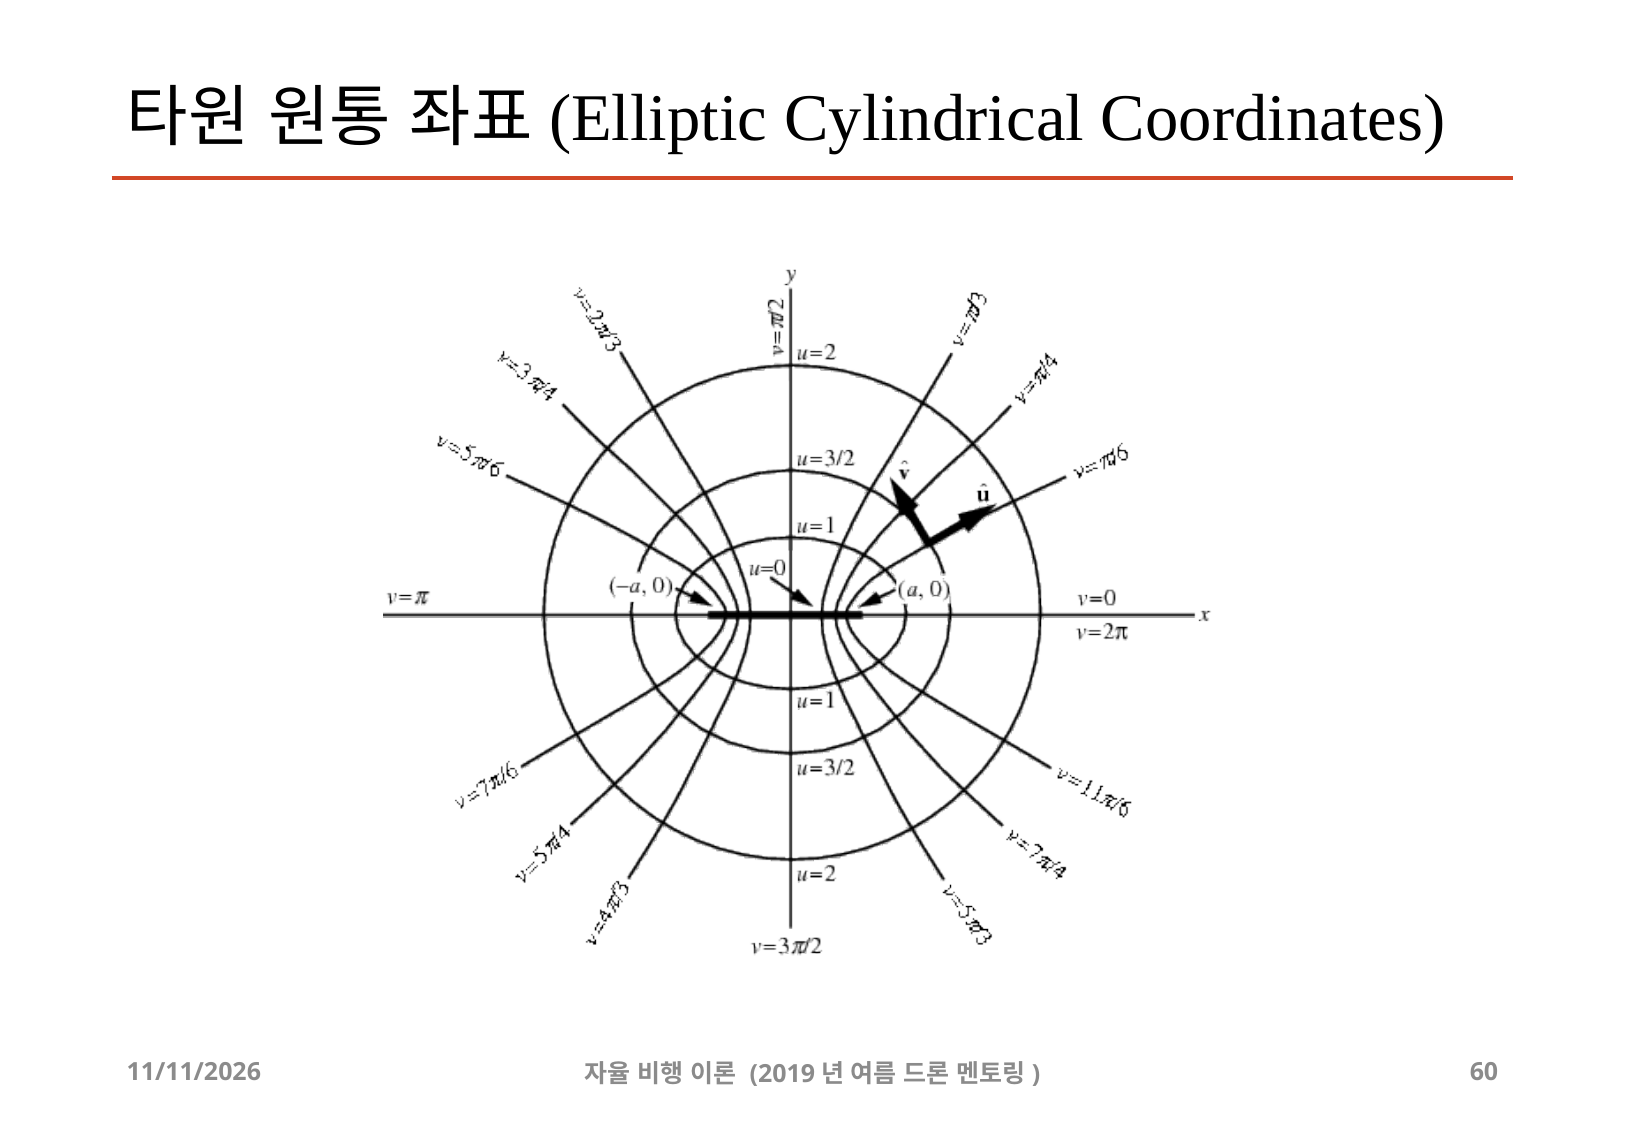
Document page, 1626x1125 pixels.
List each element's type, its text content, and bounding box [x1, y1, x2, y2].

footer 자율 비행 이론 (2019년 여름 드론 멘토링) [538, 1042, 1087, 1103]
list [383, 254, 1223, 982]
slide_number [111, 1042, 303, 1103]
title 타원 원통 좌표(Elliptic Cylindrical Coordinates) [111, 59, 1514, 179]
slide_number 60 [1433, 1042, 1514, 1103]
